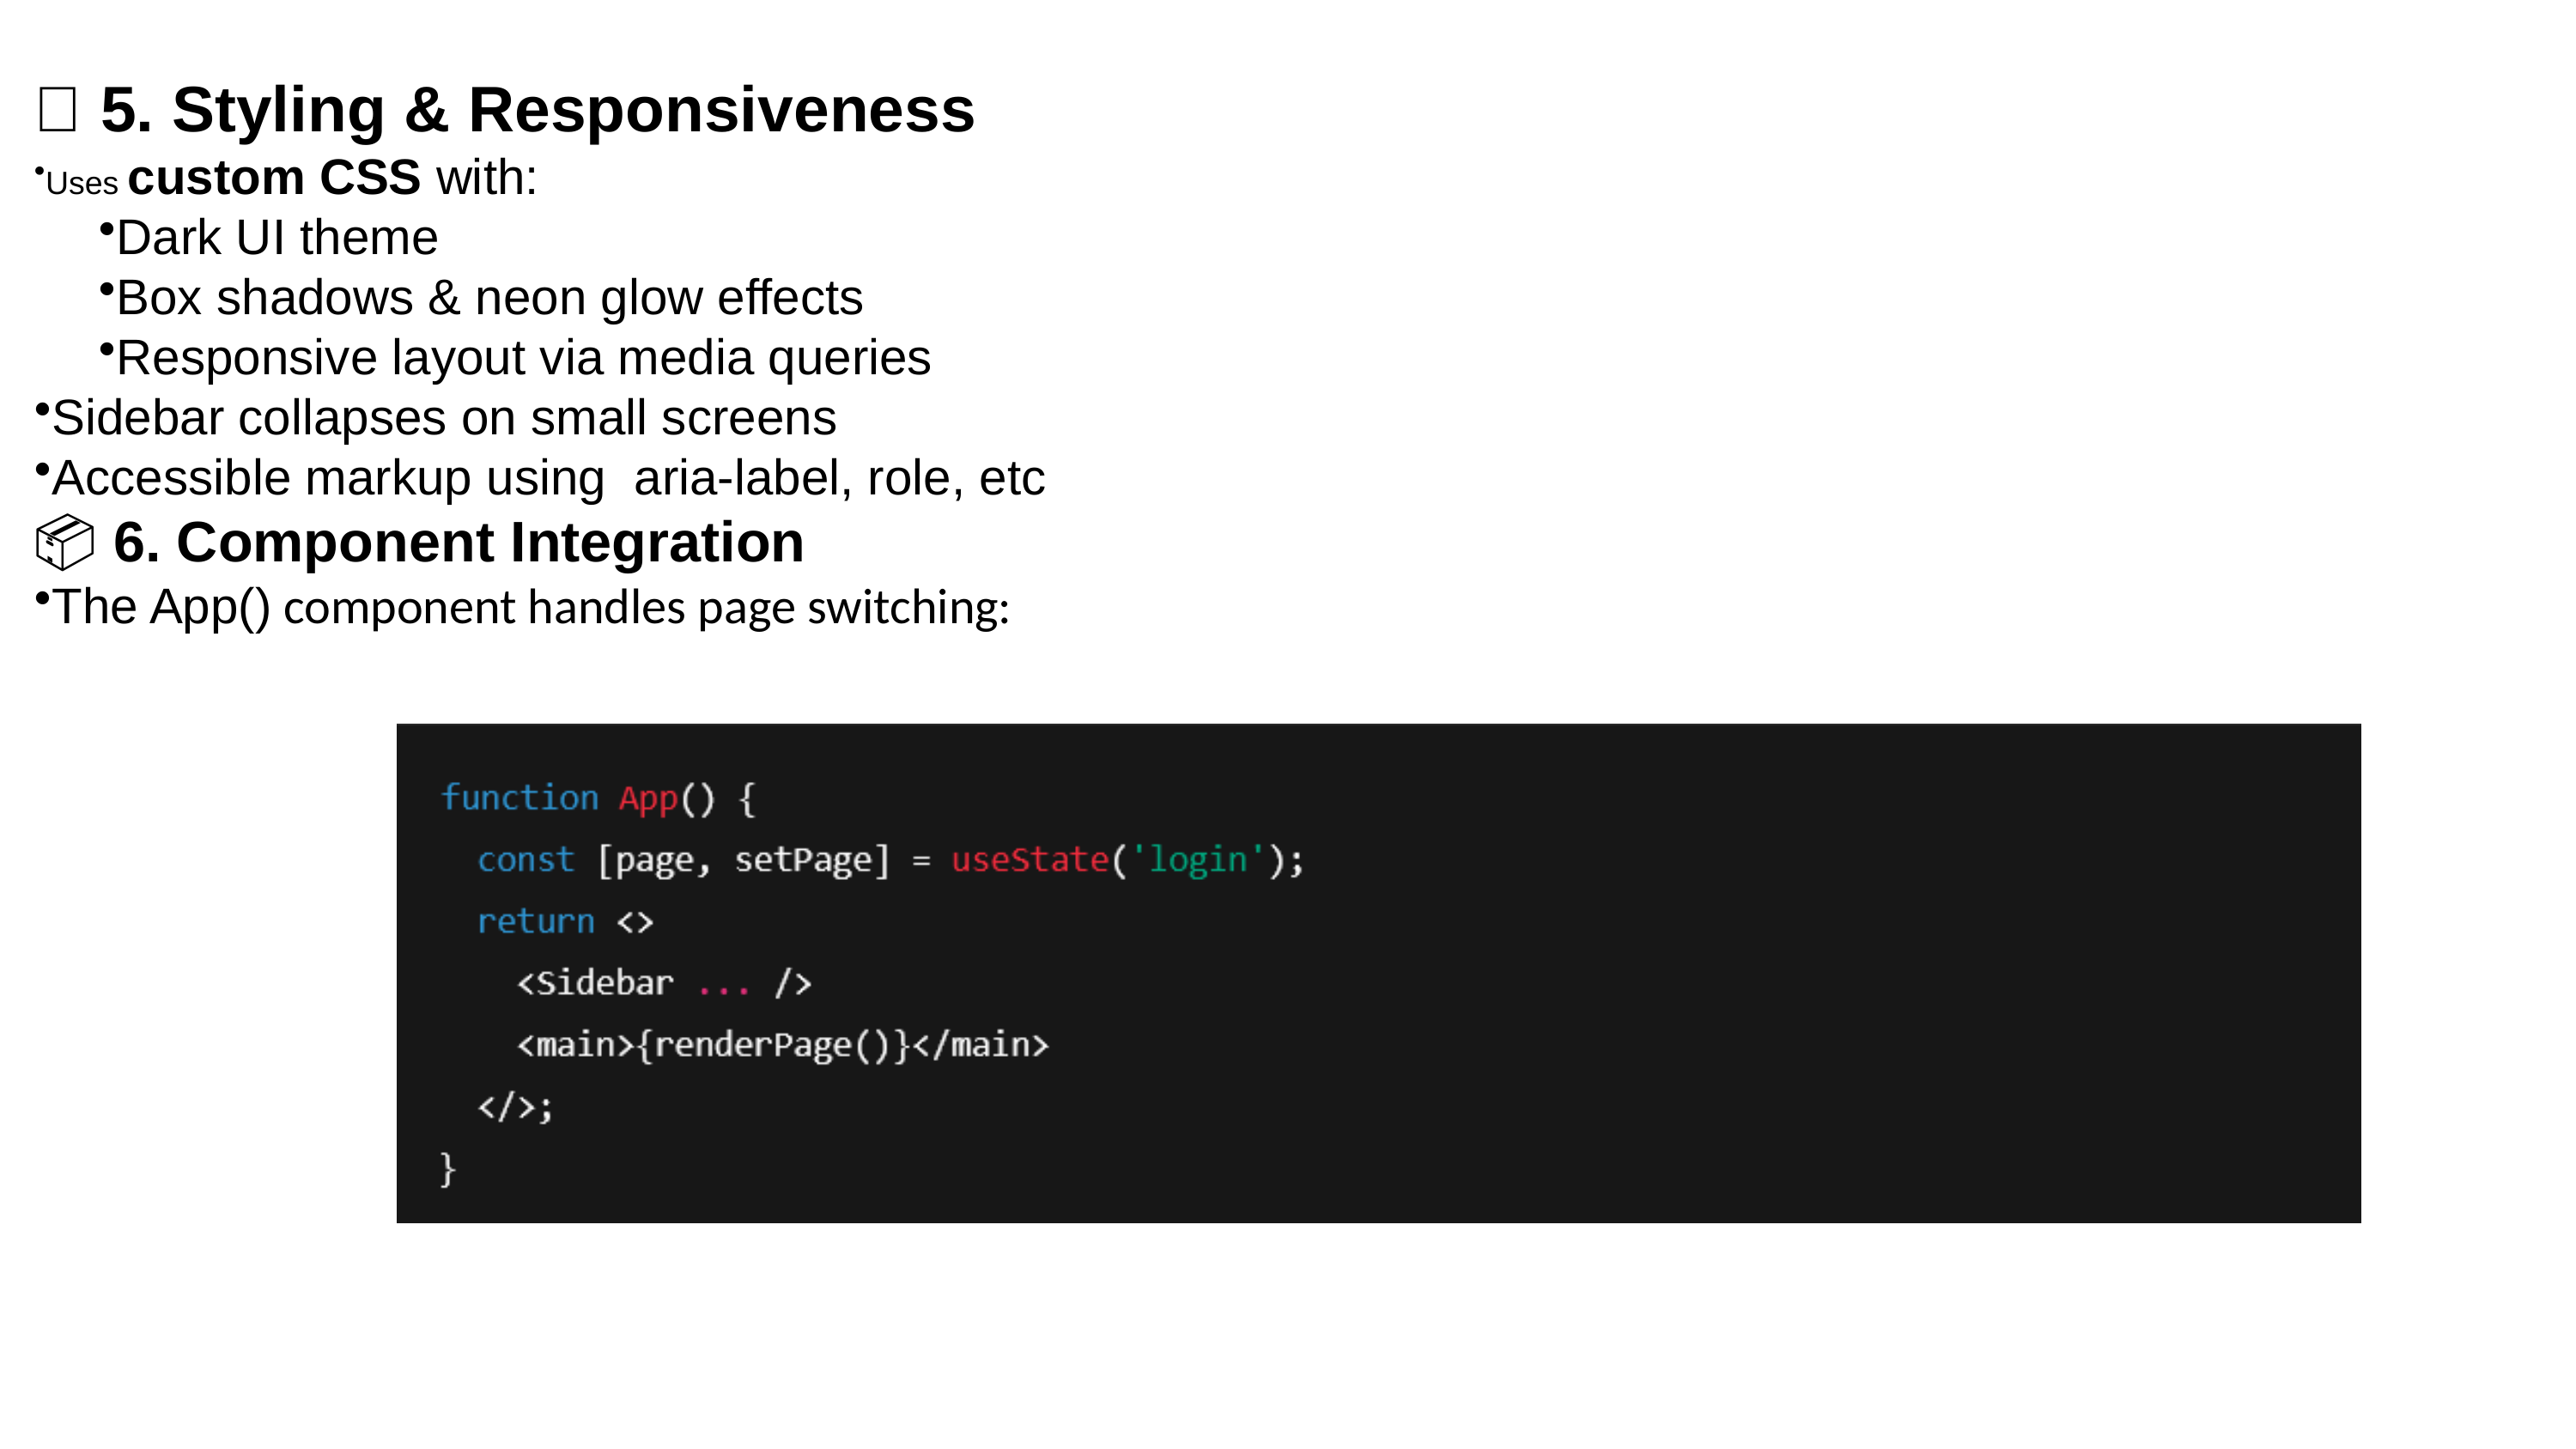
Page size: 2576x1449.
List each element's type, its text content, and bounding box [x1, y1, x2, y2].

list 🎨 5. Styling & Responsiveness Uses custom CSS with: Dark UI theme Box shadows & neon glow effects Responsive layout via media queries Sidebar collapses on small screens Accessible markup using aria-label, role, etc 📦 6. Component Integration The App() component handles page switching: [21, 0, 2029, 801]
picture [397, 724, 2361, 1223]
